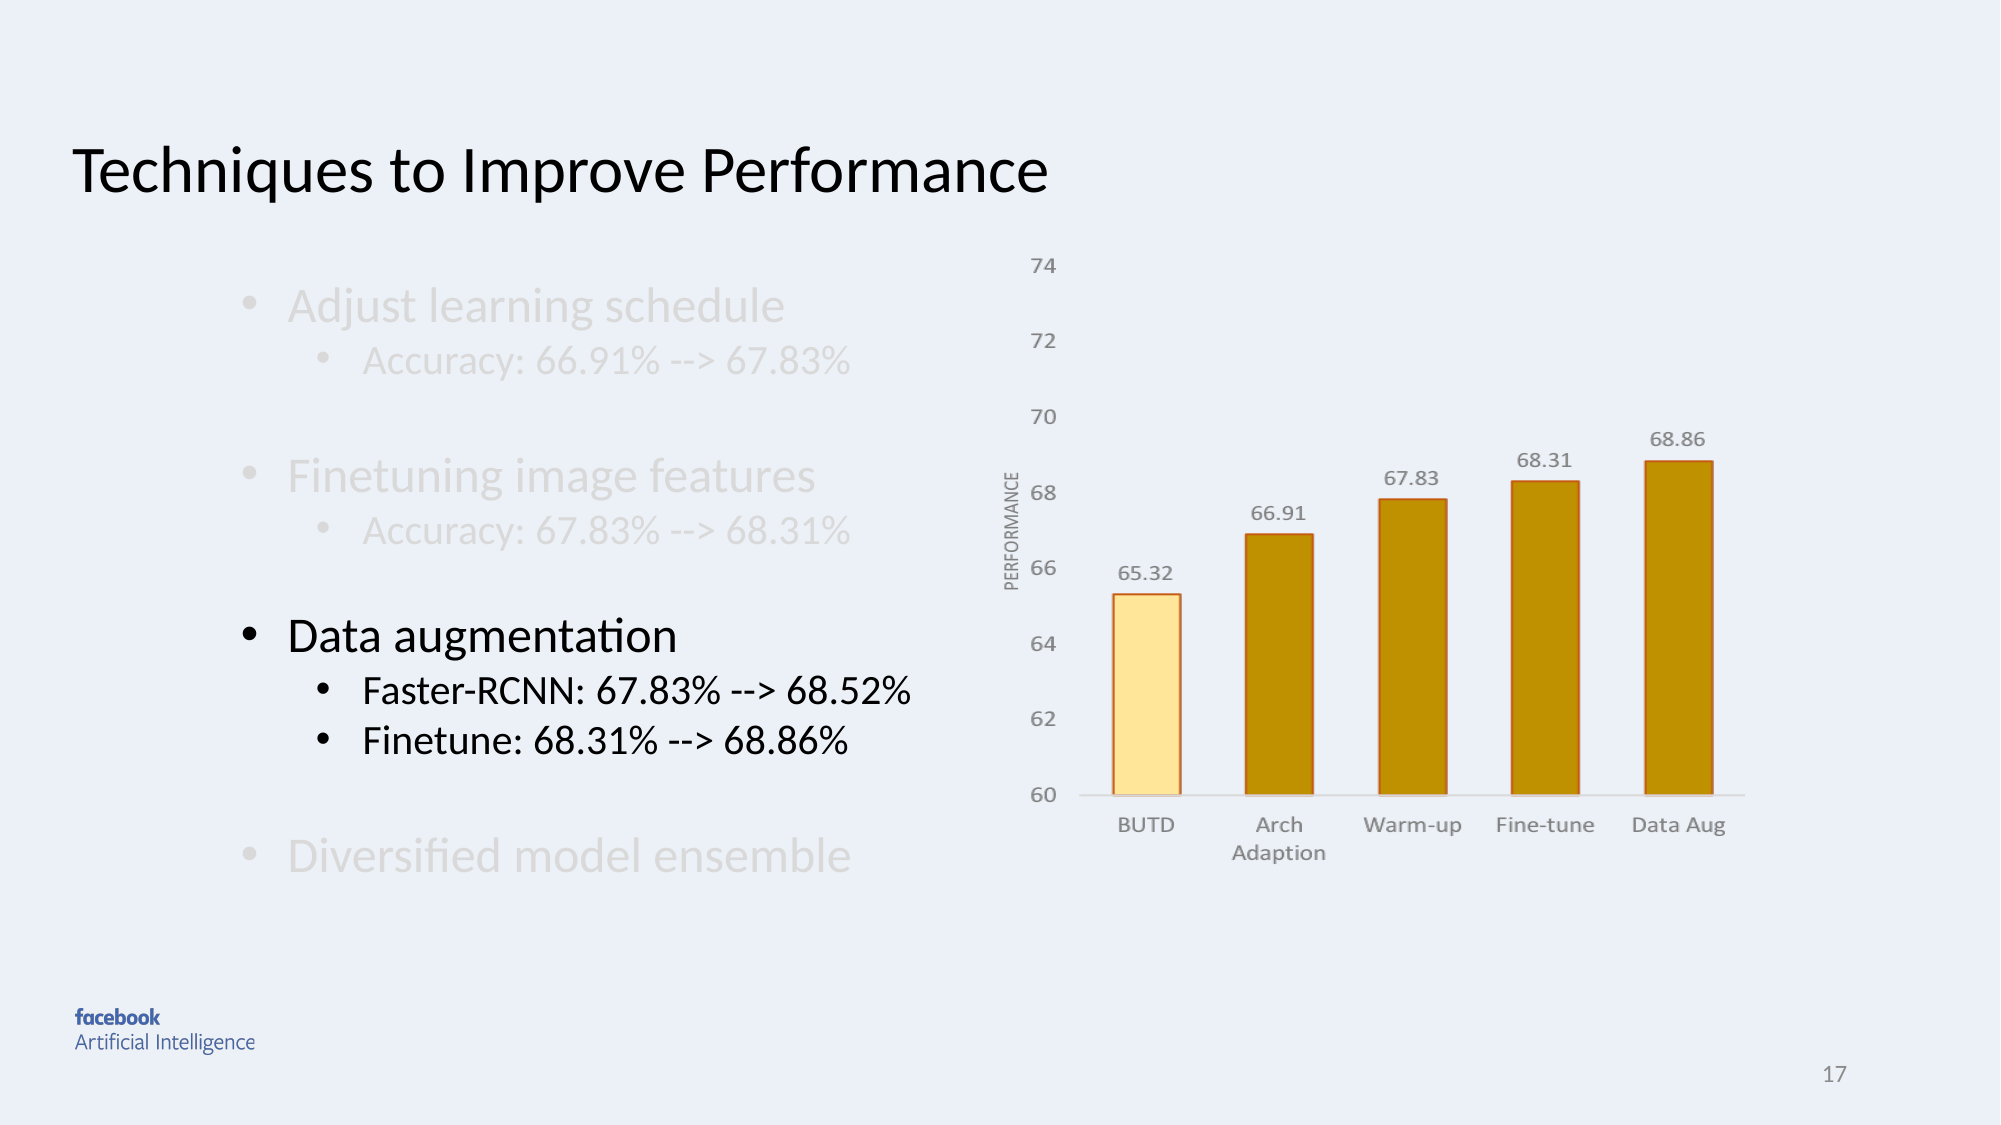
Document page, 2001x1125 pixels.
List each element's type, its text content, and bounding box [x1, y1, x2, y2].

slide_number 16 [1412, 1042, 1863, 1103]
text_box Techniques to Improve Performance [67, 122, 1279, 211]
picture [968, 241, 1745, 878]
text_box Adjust learning schedule Accuracy: 66.91% --> 67.83% Finetuning image features Accuracy: 67.83% --> 68.31% Data augmentation Faster-RCNN: 67.83% --> 68.52% Finetune: 68.31% --> 68.86% Diversified model ensemble [226, 265, 1774, 951]
